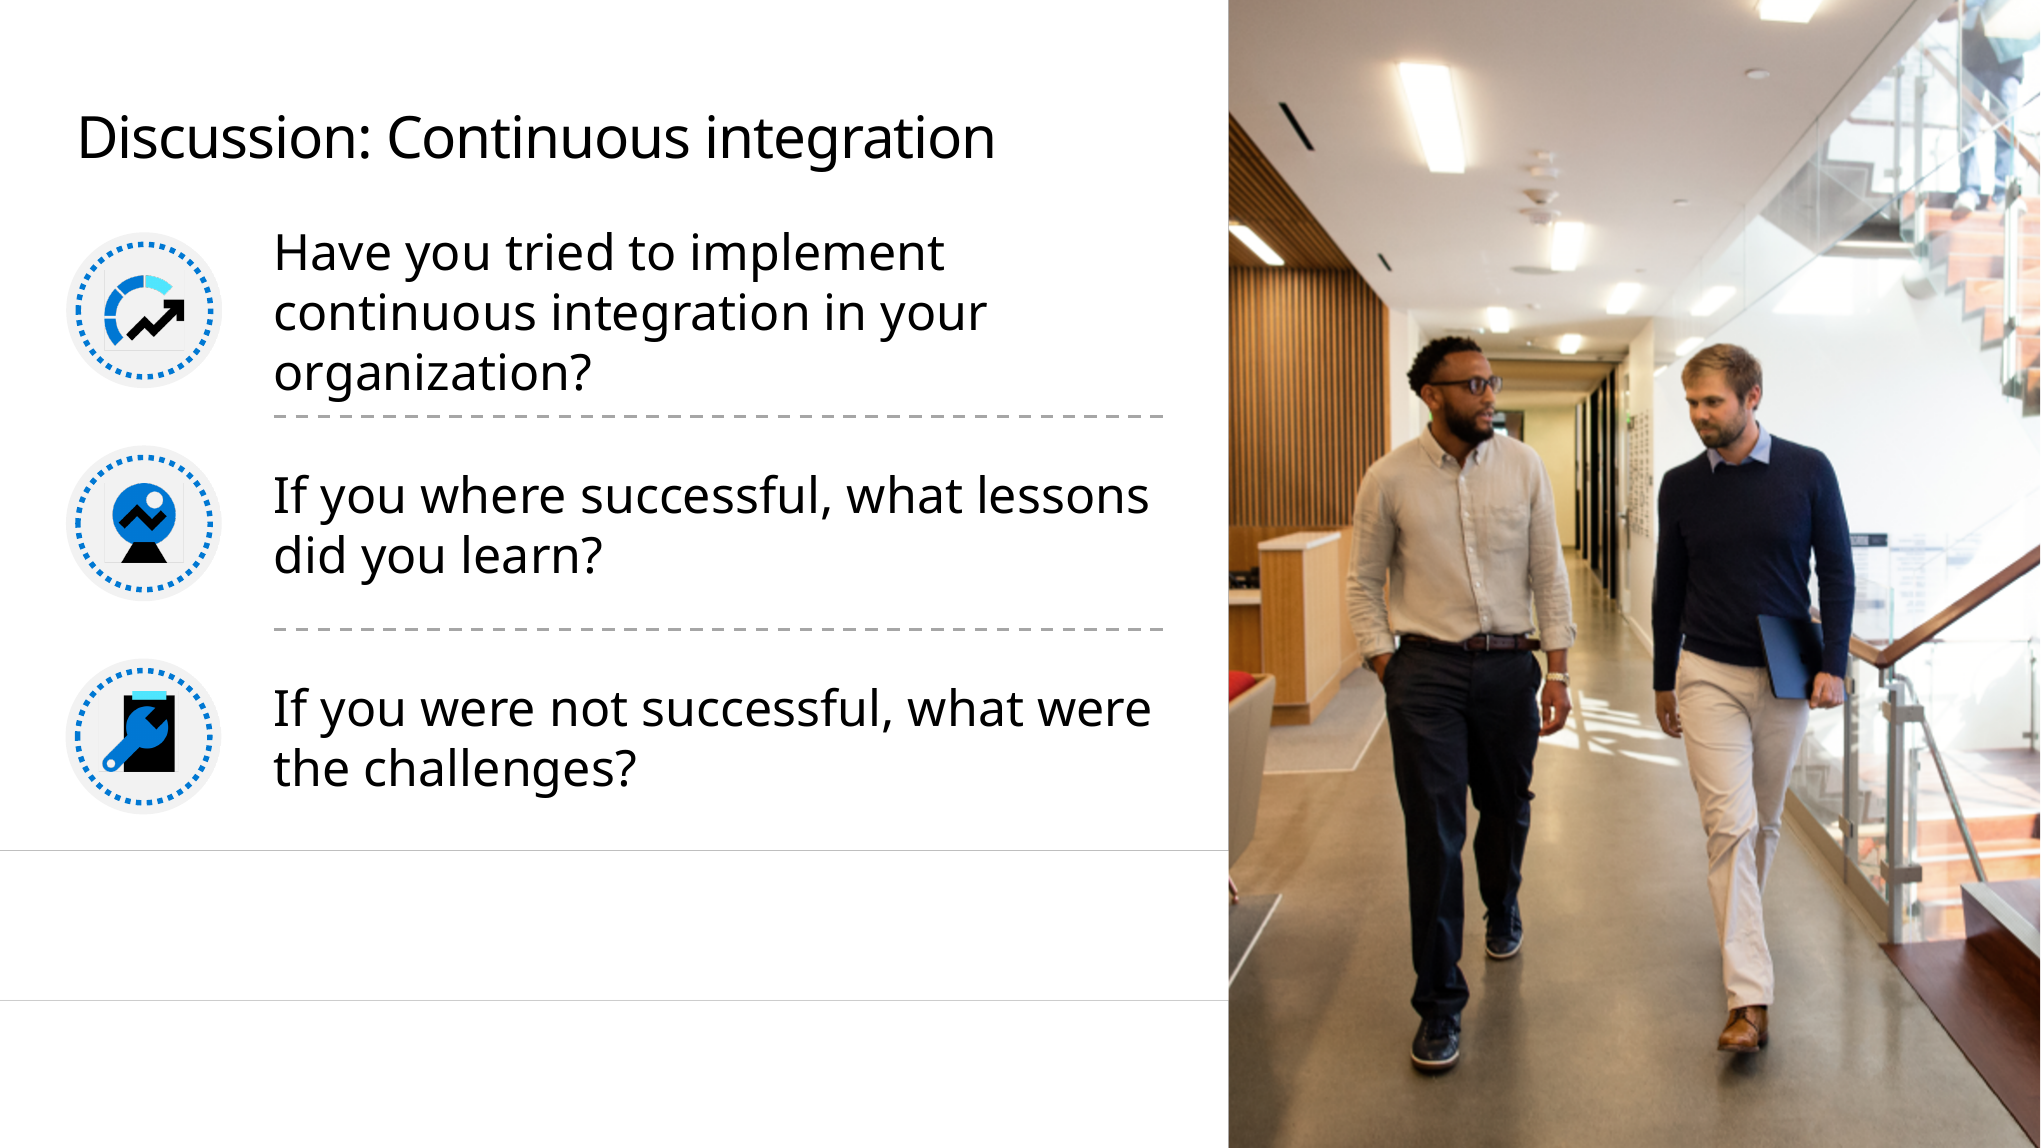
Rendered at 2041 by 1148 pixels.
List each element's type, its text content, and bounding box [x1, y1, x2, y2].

text_box Have you tried to implement continuous integration in your organization? [273, 264, 1169, 356]
picture [0, 0, 2041, 1148]
title Discussion: Continuous integration [76, 103, 1969, 172]
text_box If you were not successful, what were the challenges? [273, 690, 1169, 782]
text_box If you where successful, what lessons did you learn? [273, 463, 1169, 584]
